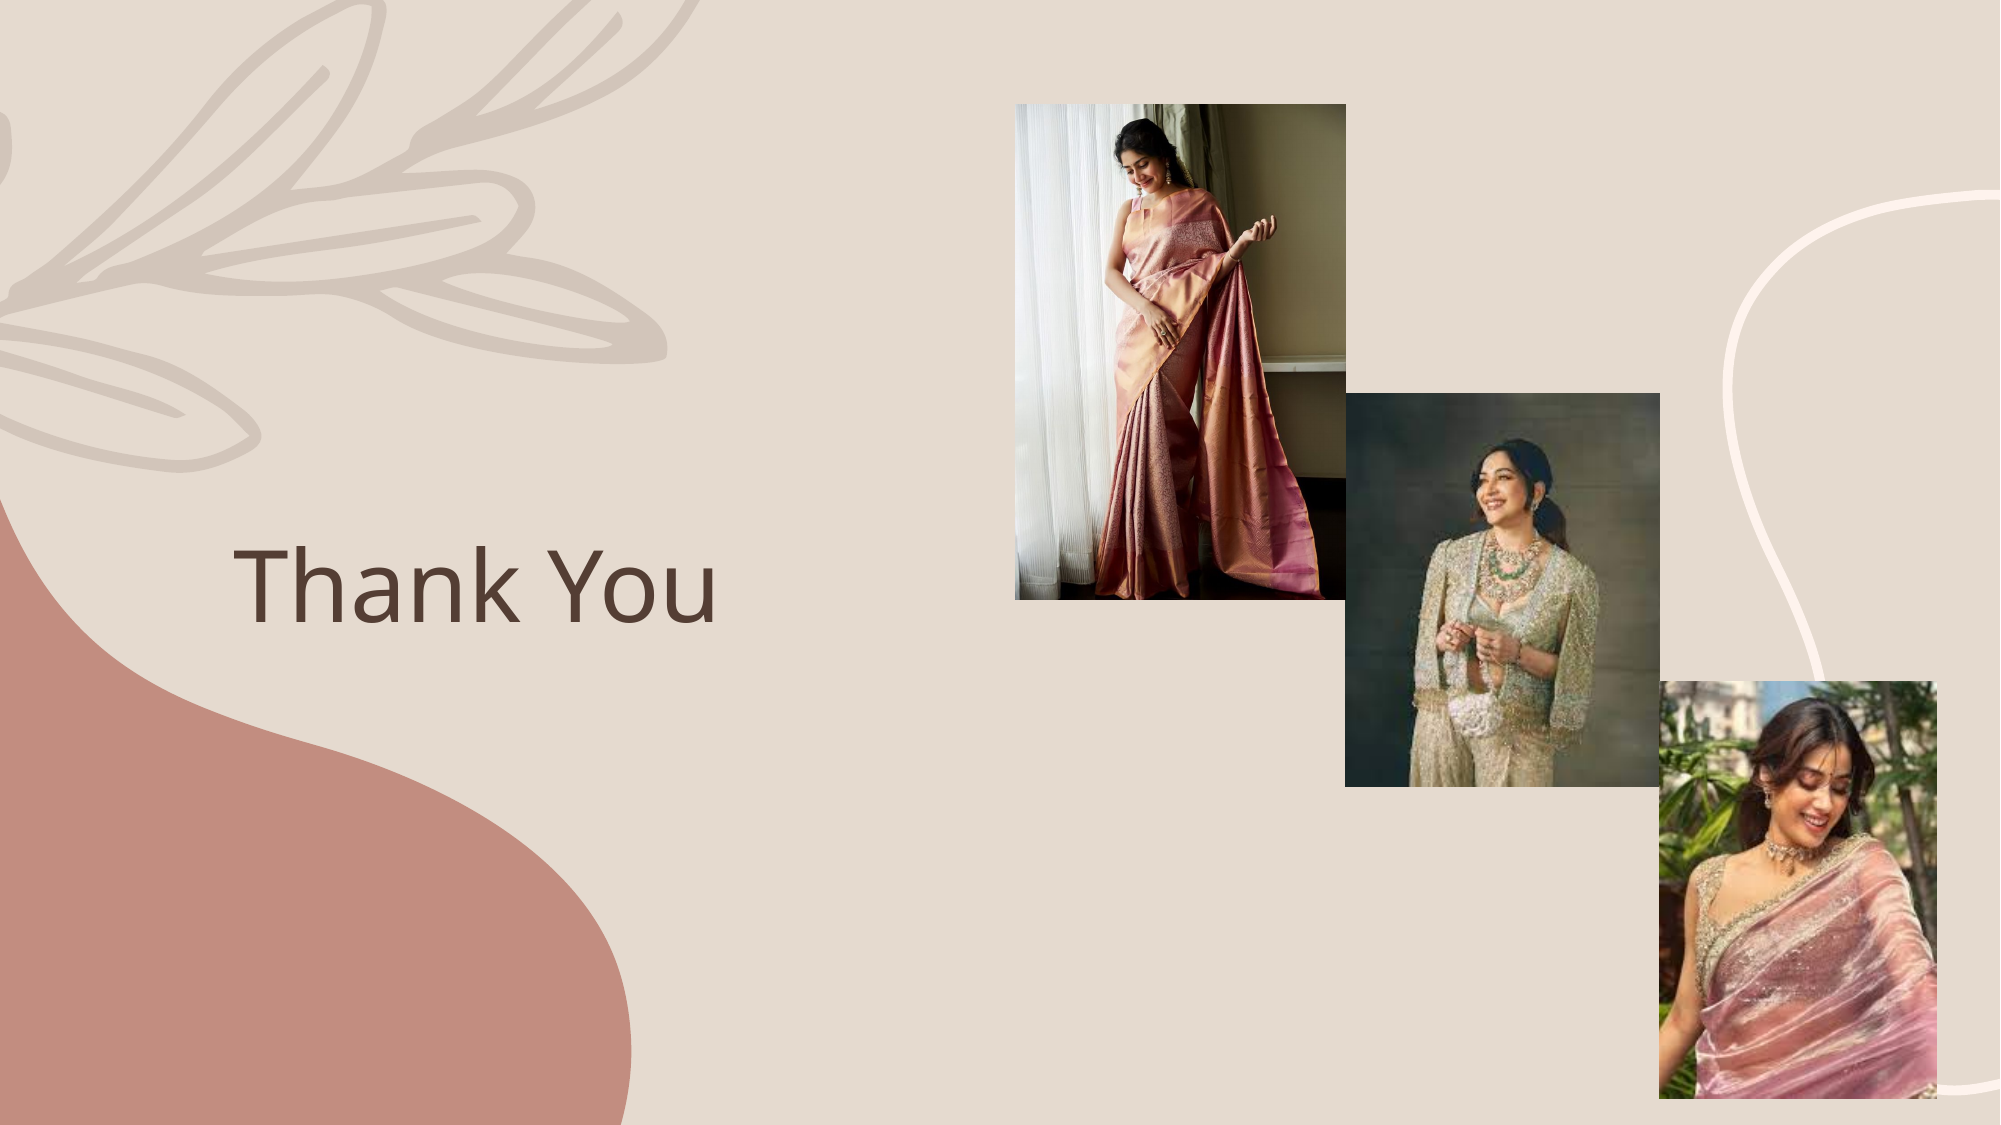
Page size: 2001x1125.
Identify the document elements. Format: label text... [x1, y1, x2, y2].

picture [1659, 681, 1937, 1099]
title Thank You [218, 177, 1144, 1003]
picture [1014, 104, 1346, 600]
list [1345, 393, 1660, 787]
